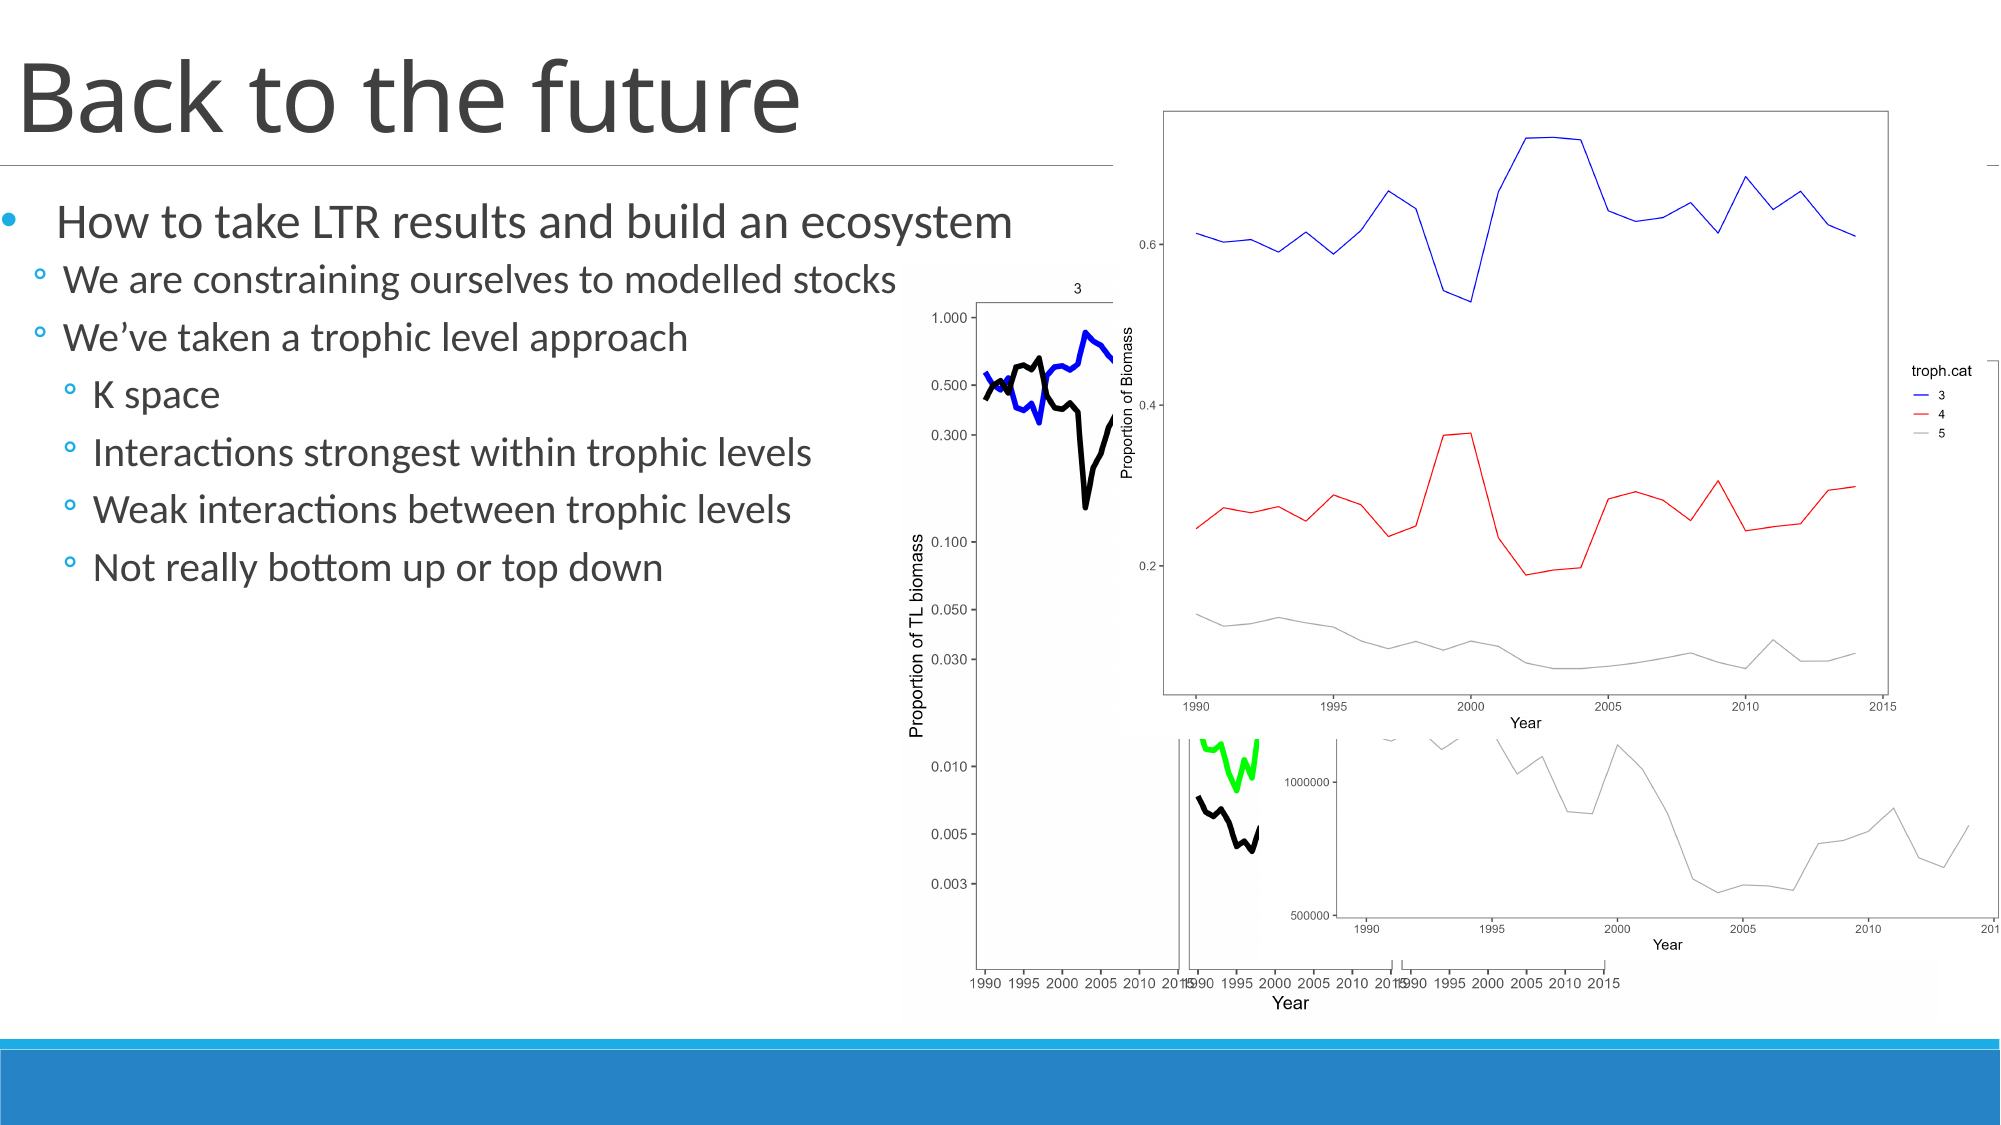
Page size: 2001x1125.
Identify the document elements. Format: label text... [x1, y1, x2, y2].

title Back to the future [0, 47, 2000, 160]
list How to take LTR results and build an ecosystem We are constraining ourselves to modelled stocks We’ve taken a trophic level approach K space Interactions strongest within trophic levels Weak interactions between trophic levels Not really bottom up or top down [0, 187, 2000, 1125]
picture [899, 102, 2000, 1023]
